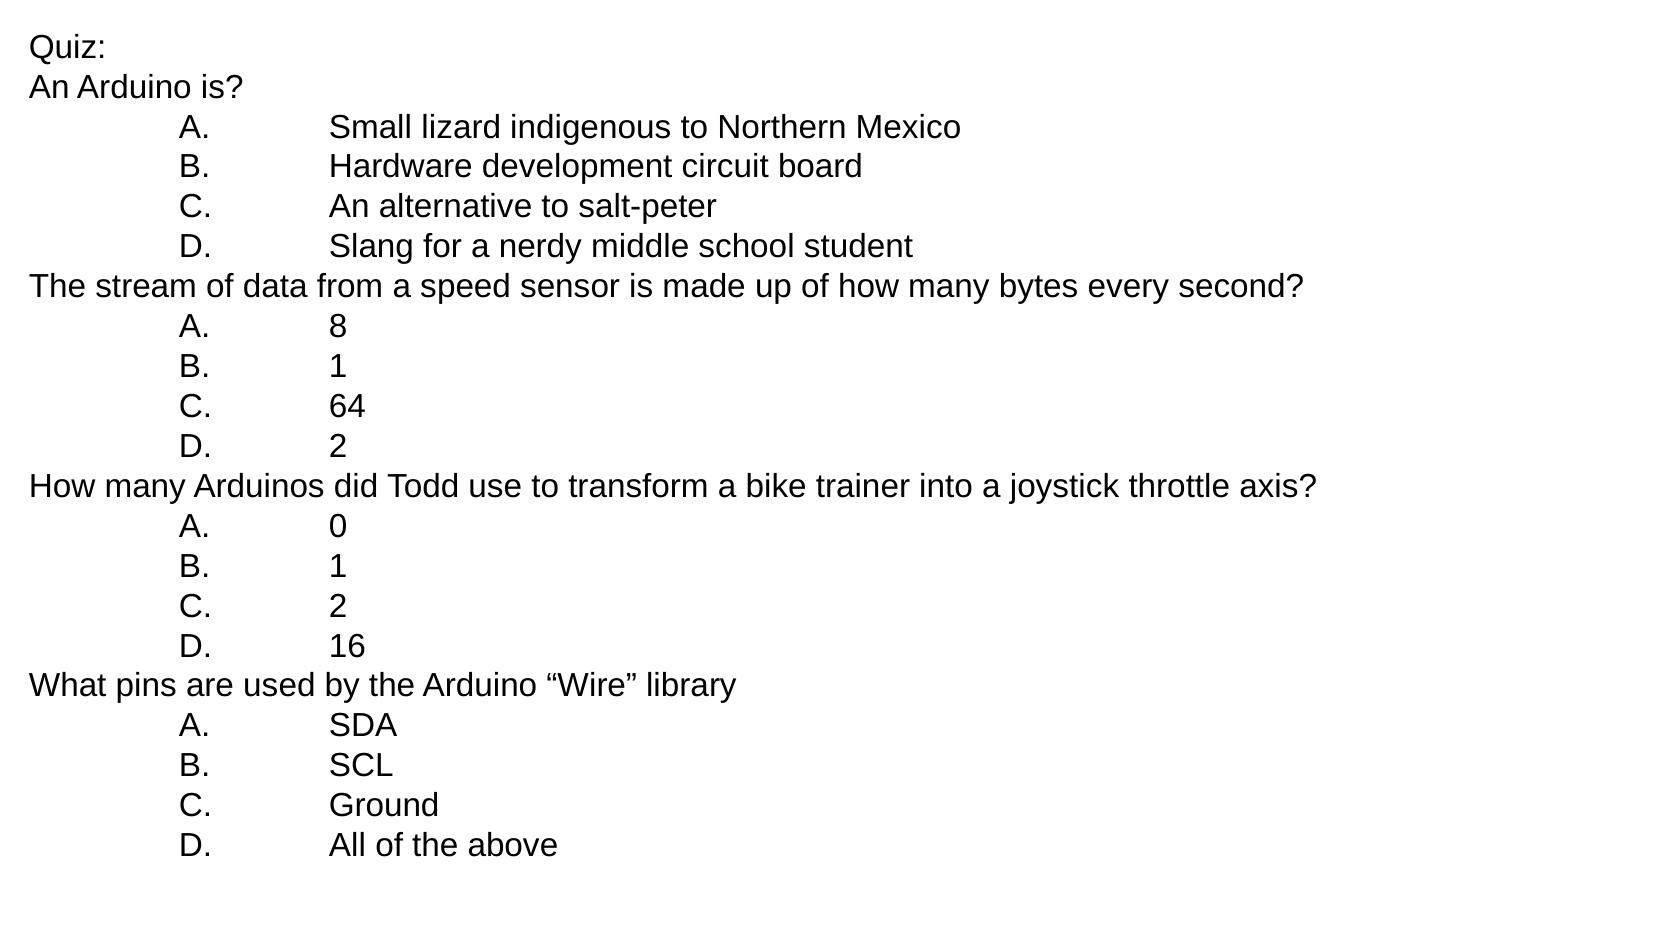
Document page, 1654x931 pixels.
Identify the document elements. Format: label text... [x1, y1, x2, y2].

text_box Quiz: An Arduino is? A. Small lizard indigenous to Northern Mexico B. Hardware development circuit board C. An alternative to salt-peter D. Slang for a nerdy middle school student The stream of data from a speed sensor is made up of how many bytes every second? A. 8 B. 1 C. 64 D. 2 How many Arduinos did Todd use to transform a bike trainer into a joystick throttle axis? A. 0 B. 1 C. 2 D. 16 What pins are used by the Arduino “Wire” library A. SDA B. SCL C. Ground D. All of the above [14, 17, 1335, 931]
